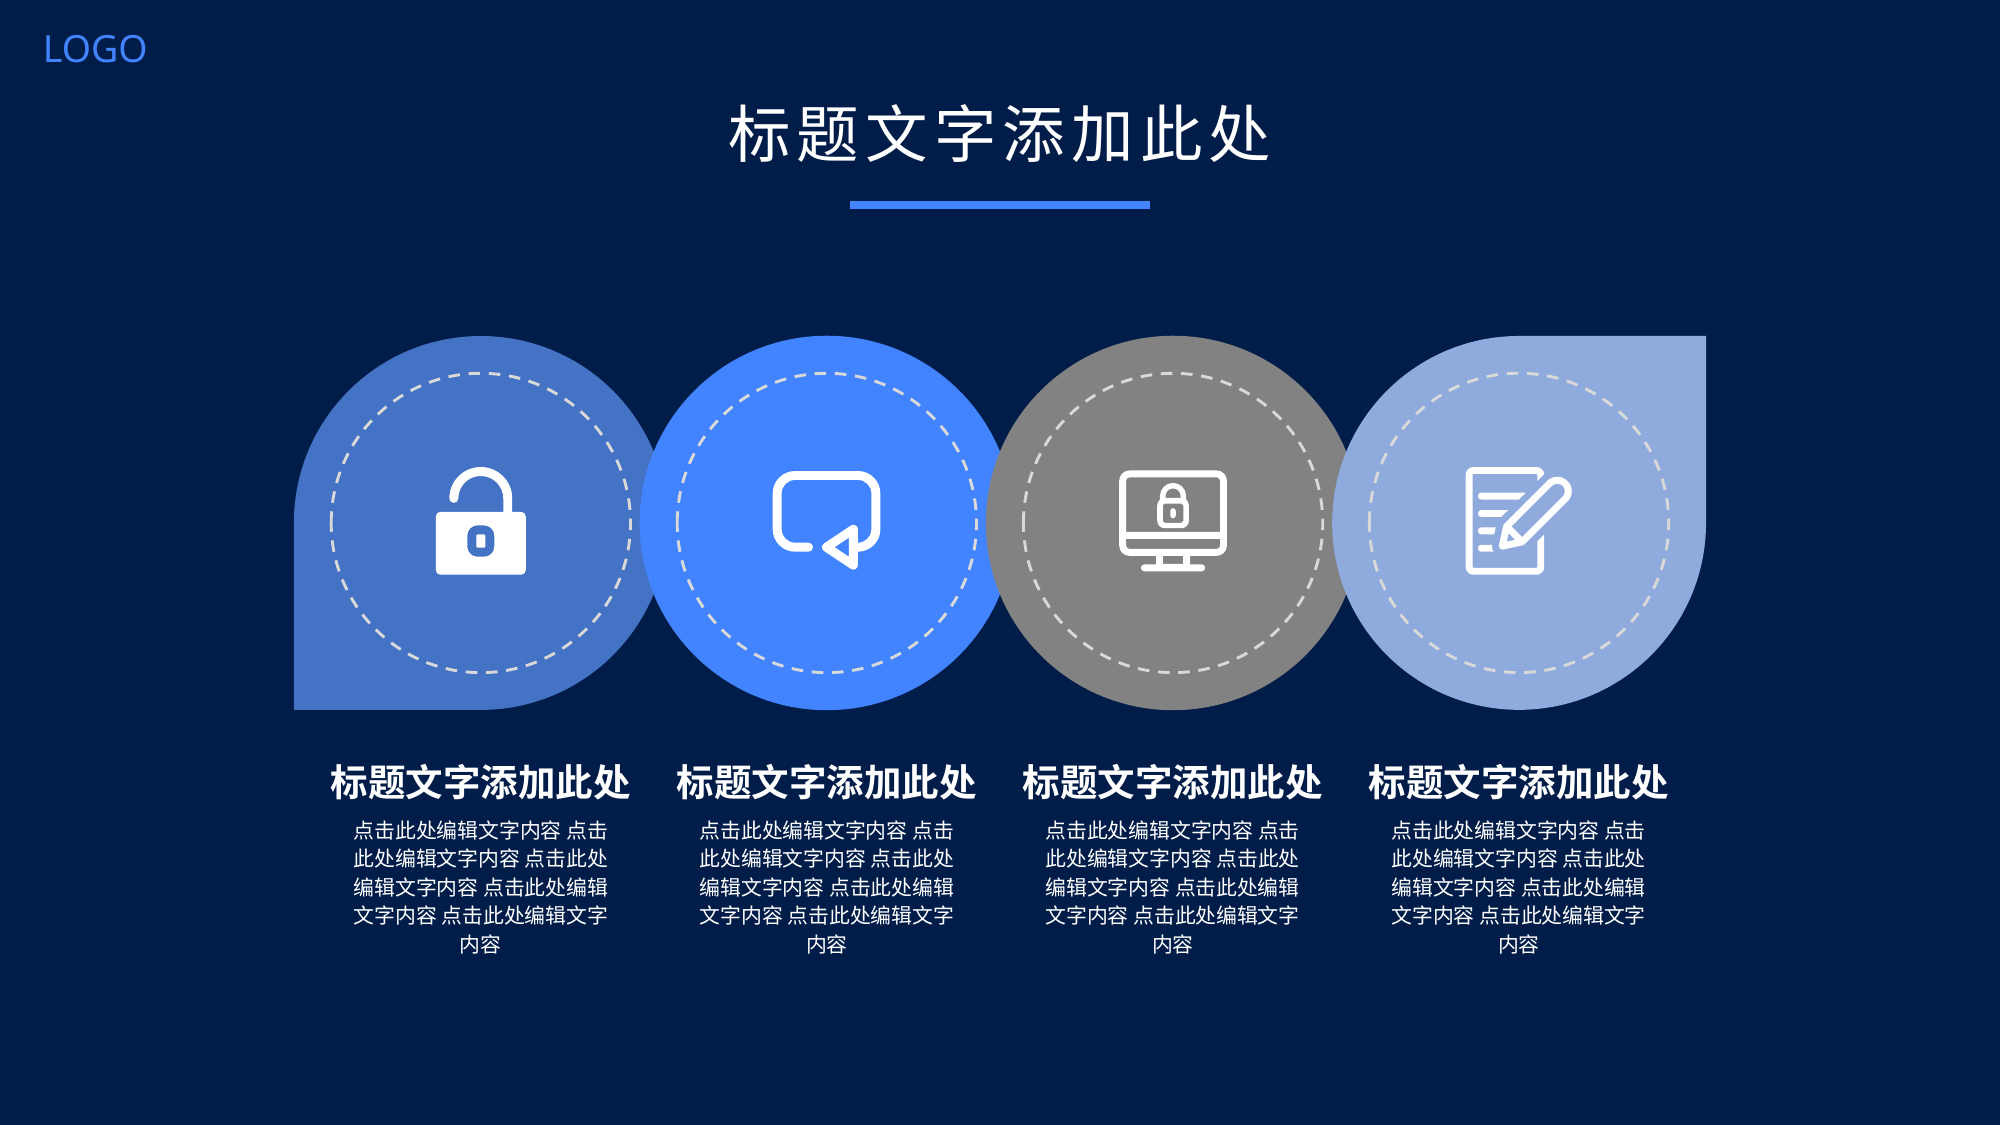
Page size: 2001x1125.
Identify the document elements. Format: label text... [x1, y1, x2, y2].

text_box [305, 751, 651, 966]
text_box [293, 335, 639, 710]
text_box 标题文字添加此处 [174, 87, 1825, 178]
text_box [639, 335, 985, 711]
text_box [651, 751, 997, 966]
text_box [1332, 335, 1706, 710]
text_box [997, 751, 1343, 966]
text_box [985, 335, 1361, 711]
text_box LOGO [28, 17, 163, 78]
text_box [1343, 751, 1694, 966]
